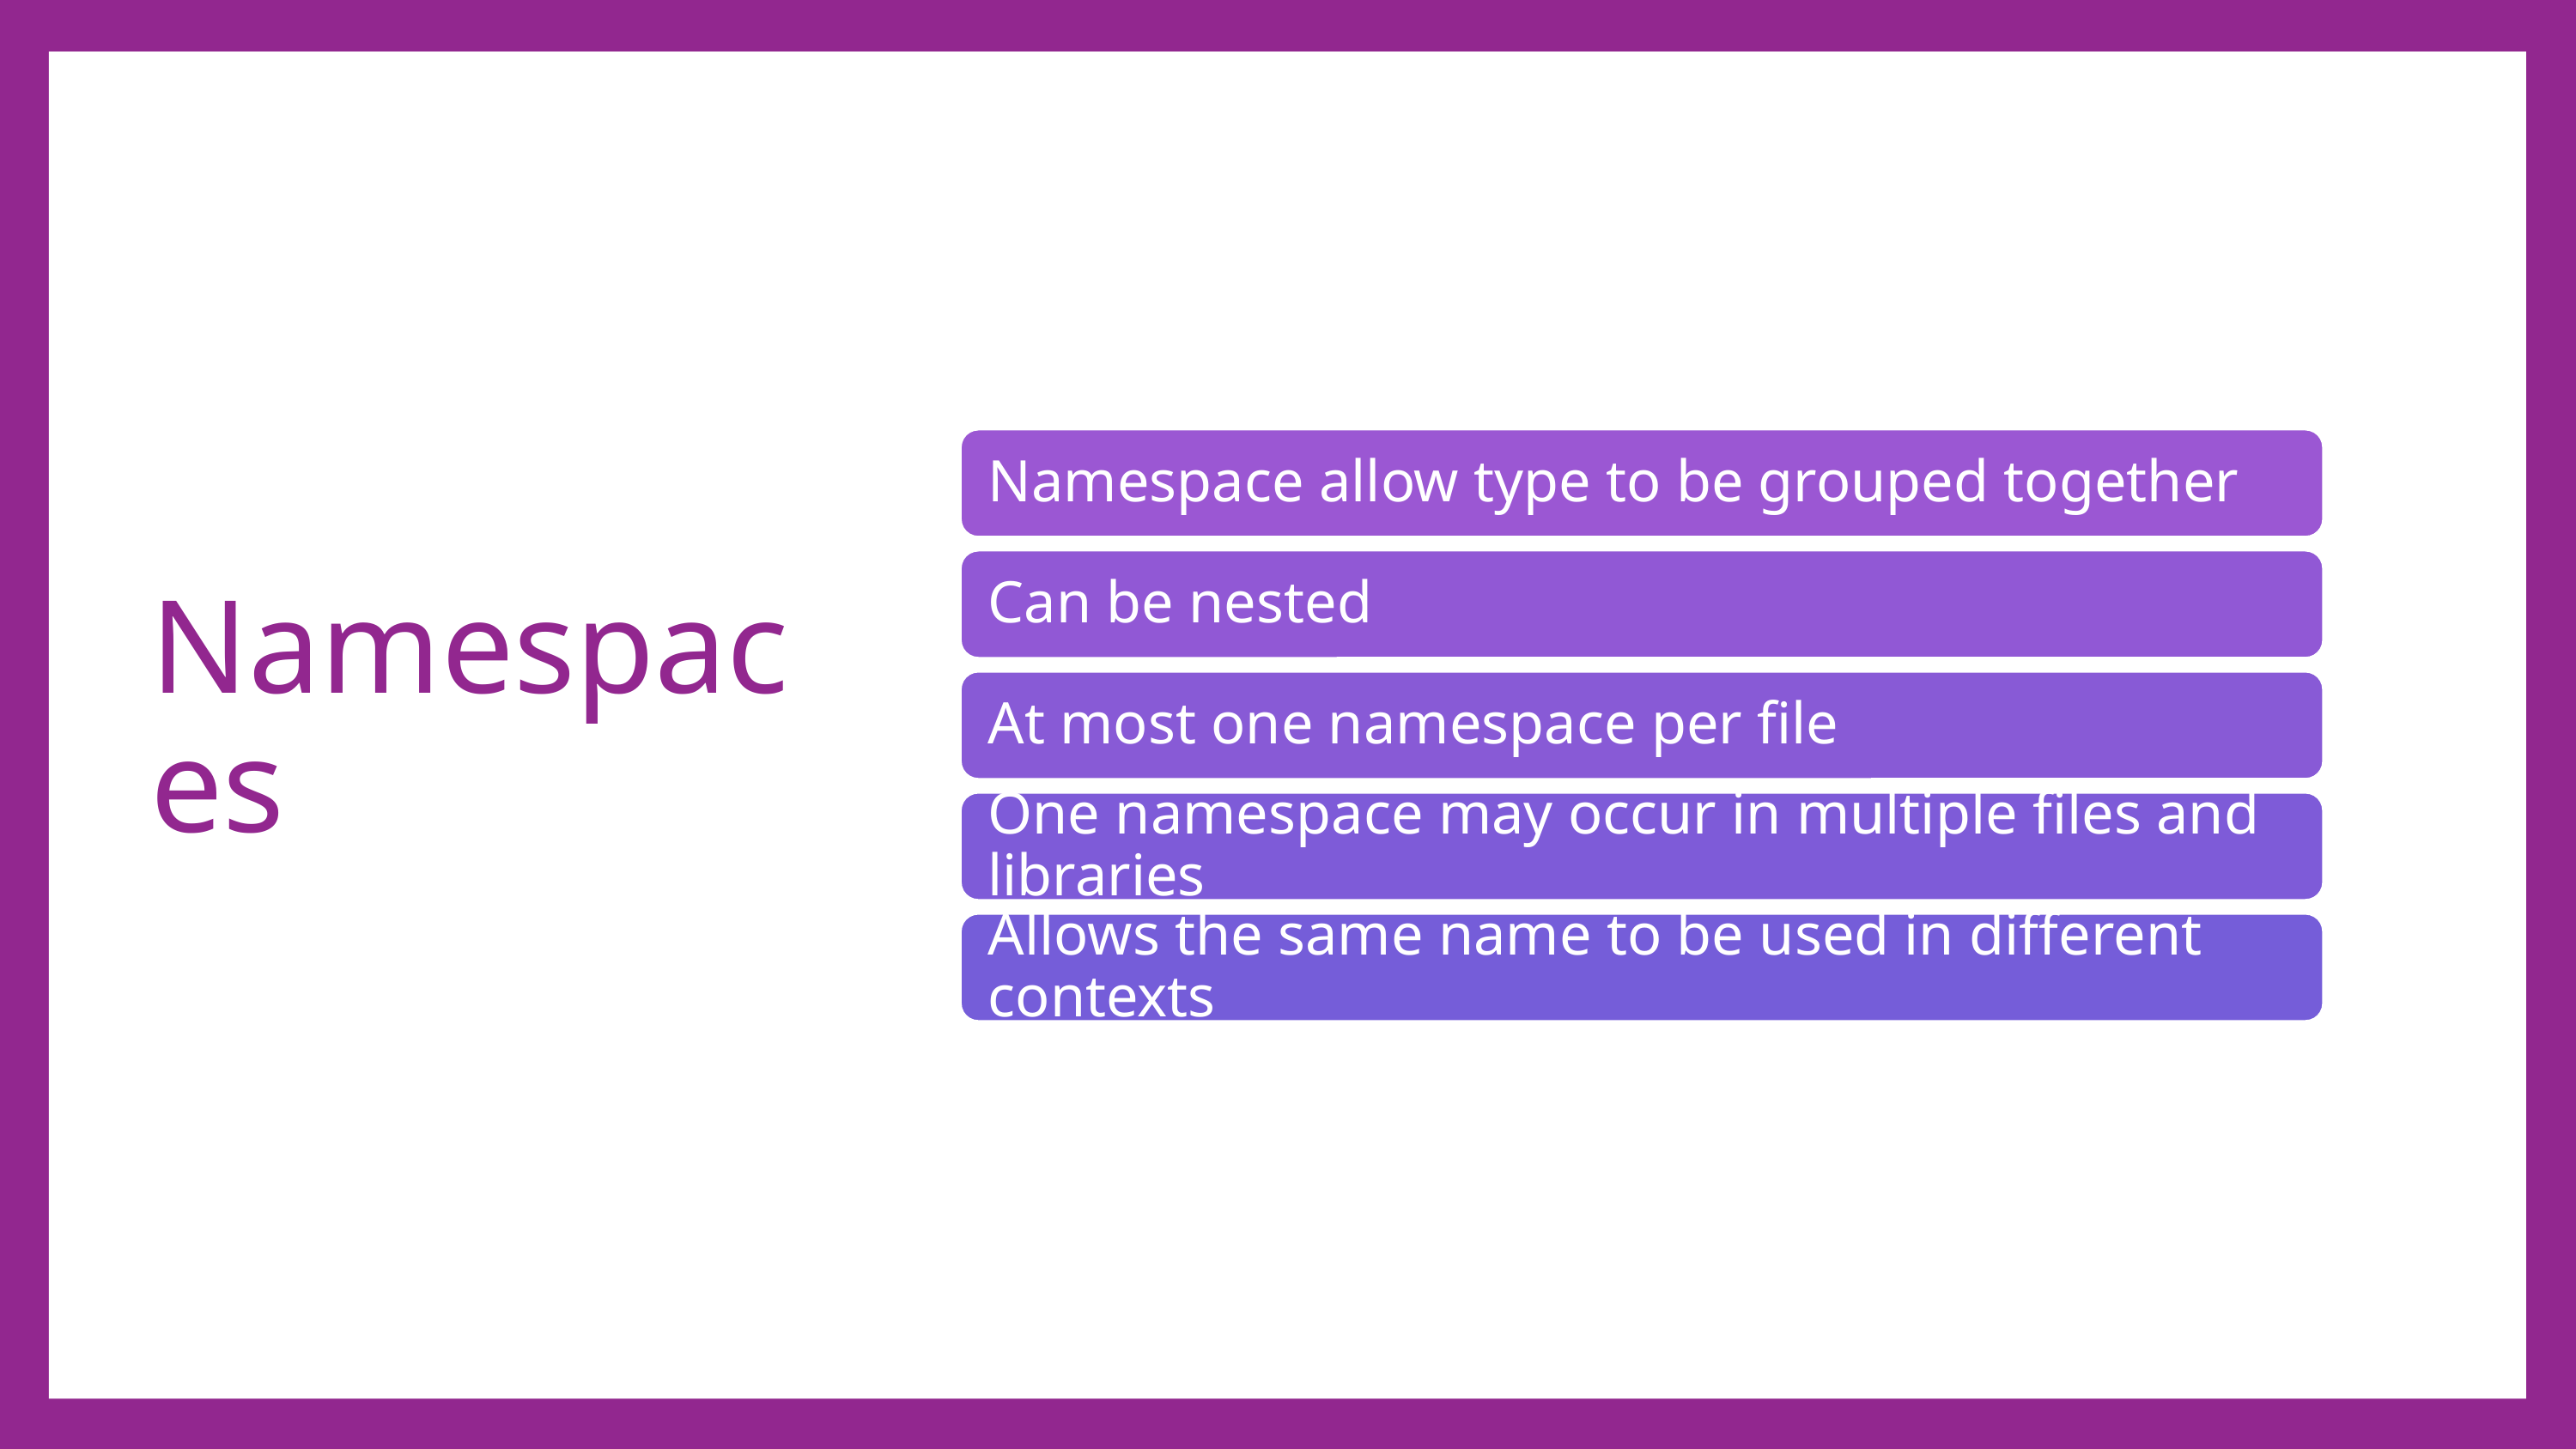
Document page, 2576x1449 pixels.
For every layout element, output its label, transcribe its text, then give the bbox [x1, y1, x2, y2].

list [960, 252, 2324, 1197]
title Namespaces [137, 129, 849, 1313]
